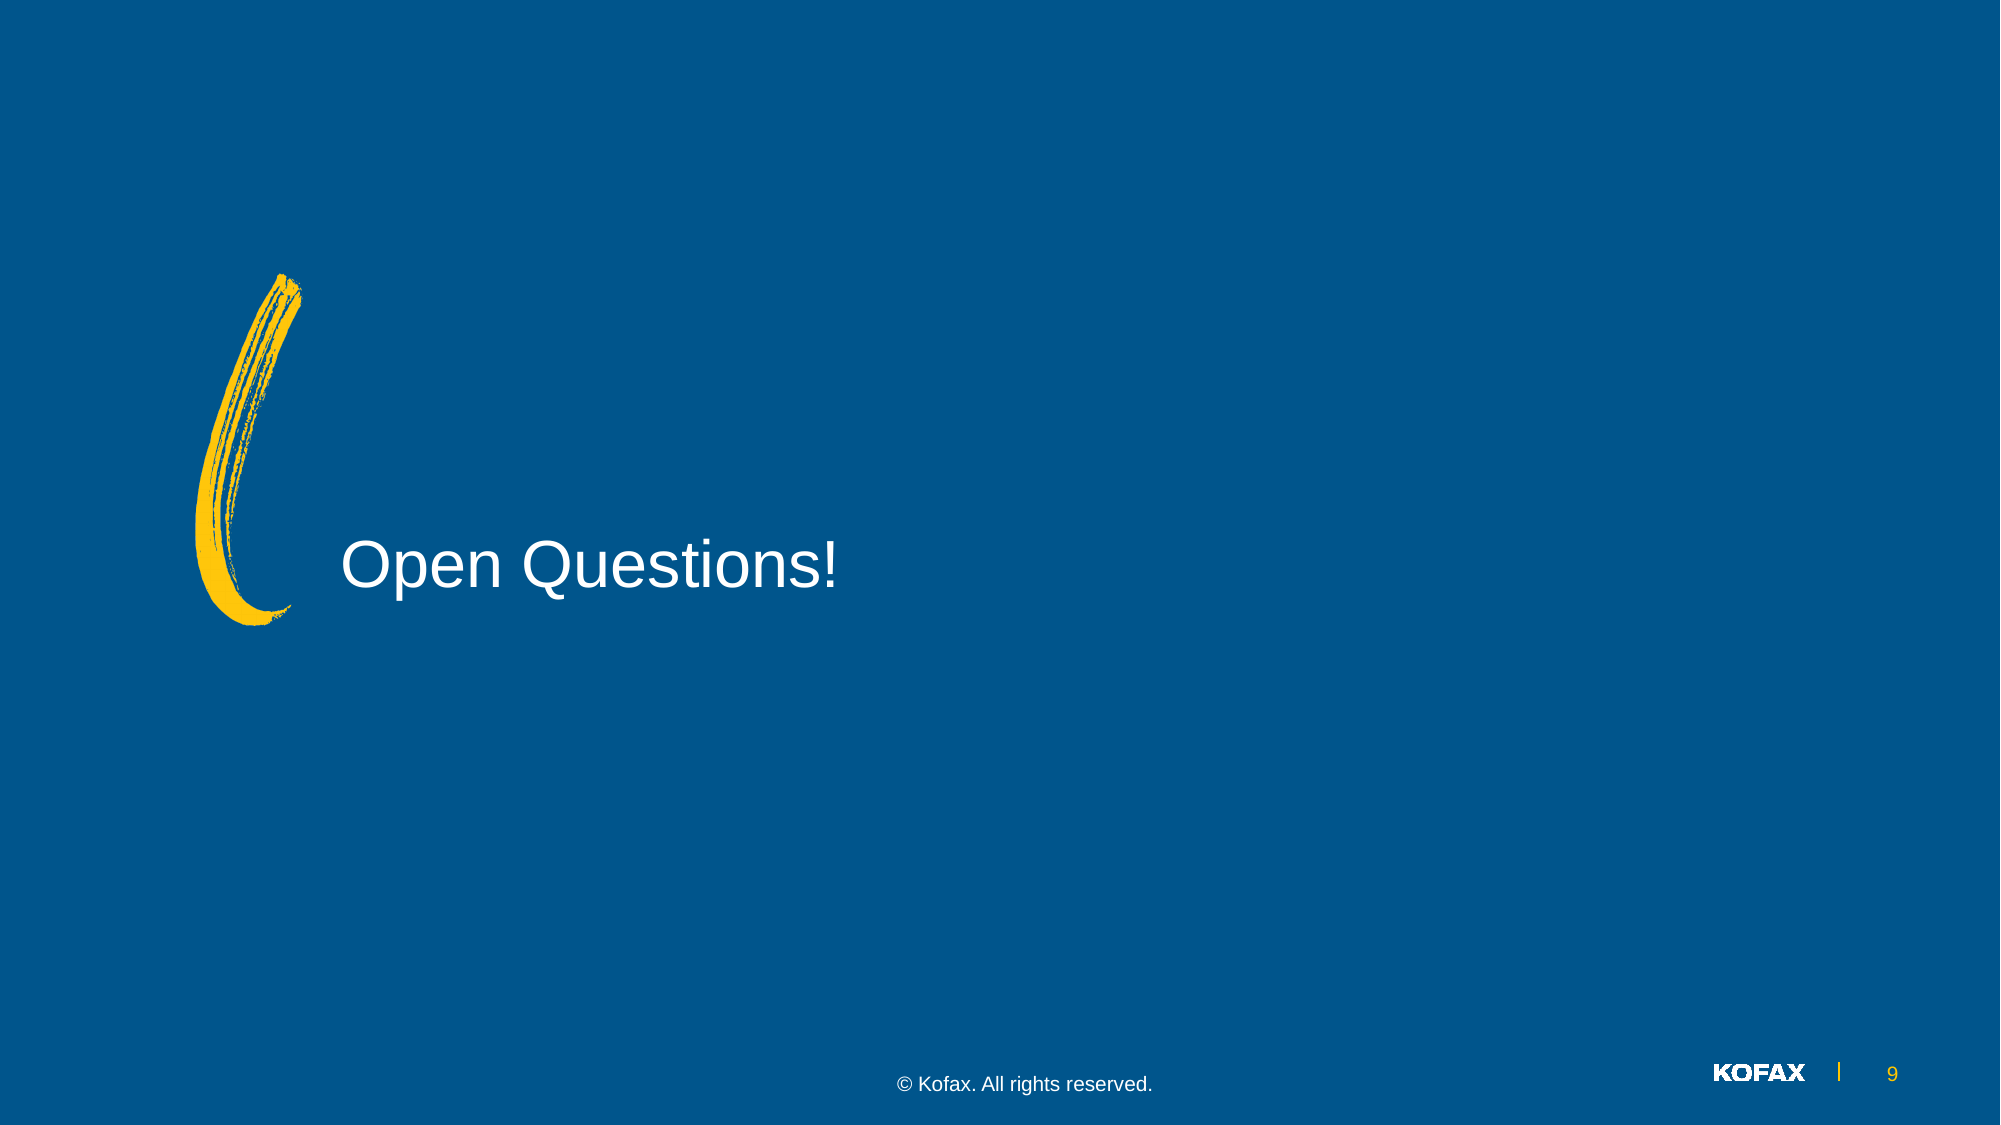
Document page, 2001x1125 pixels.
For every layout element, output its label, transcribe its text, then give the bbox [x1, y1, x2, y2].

list Open Questions! [325, 129, 1837, 609]
slide_number 9 [1463, 1042, 1914, 1103]
picture [195, 273, 303, 626]
